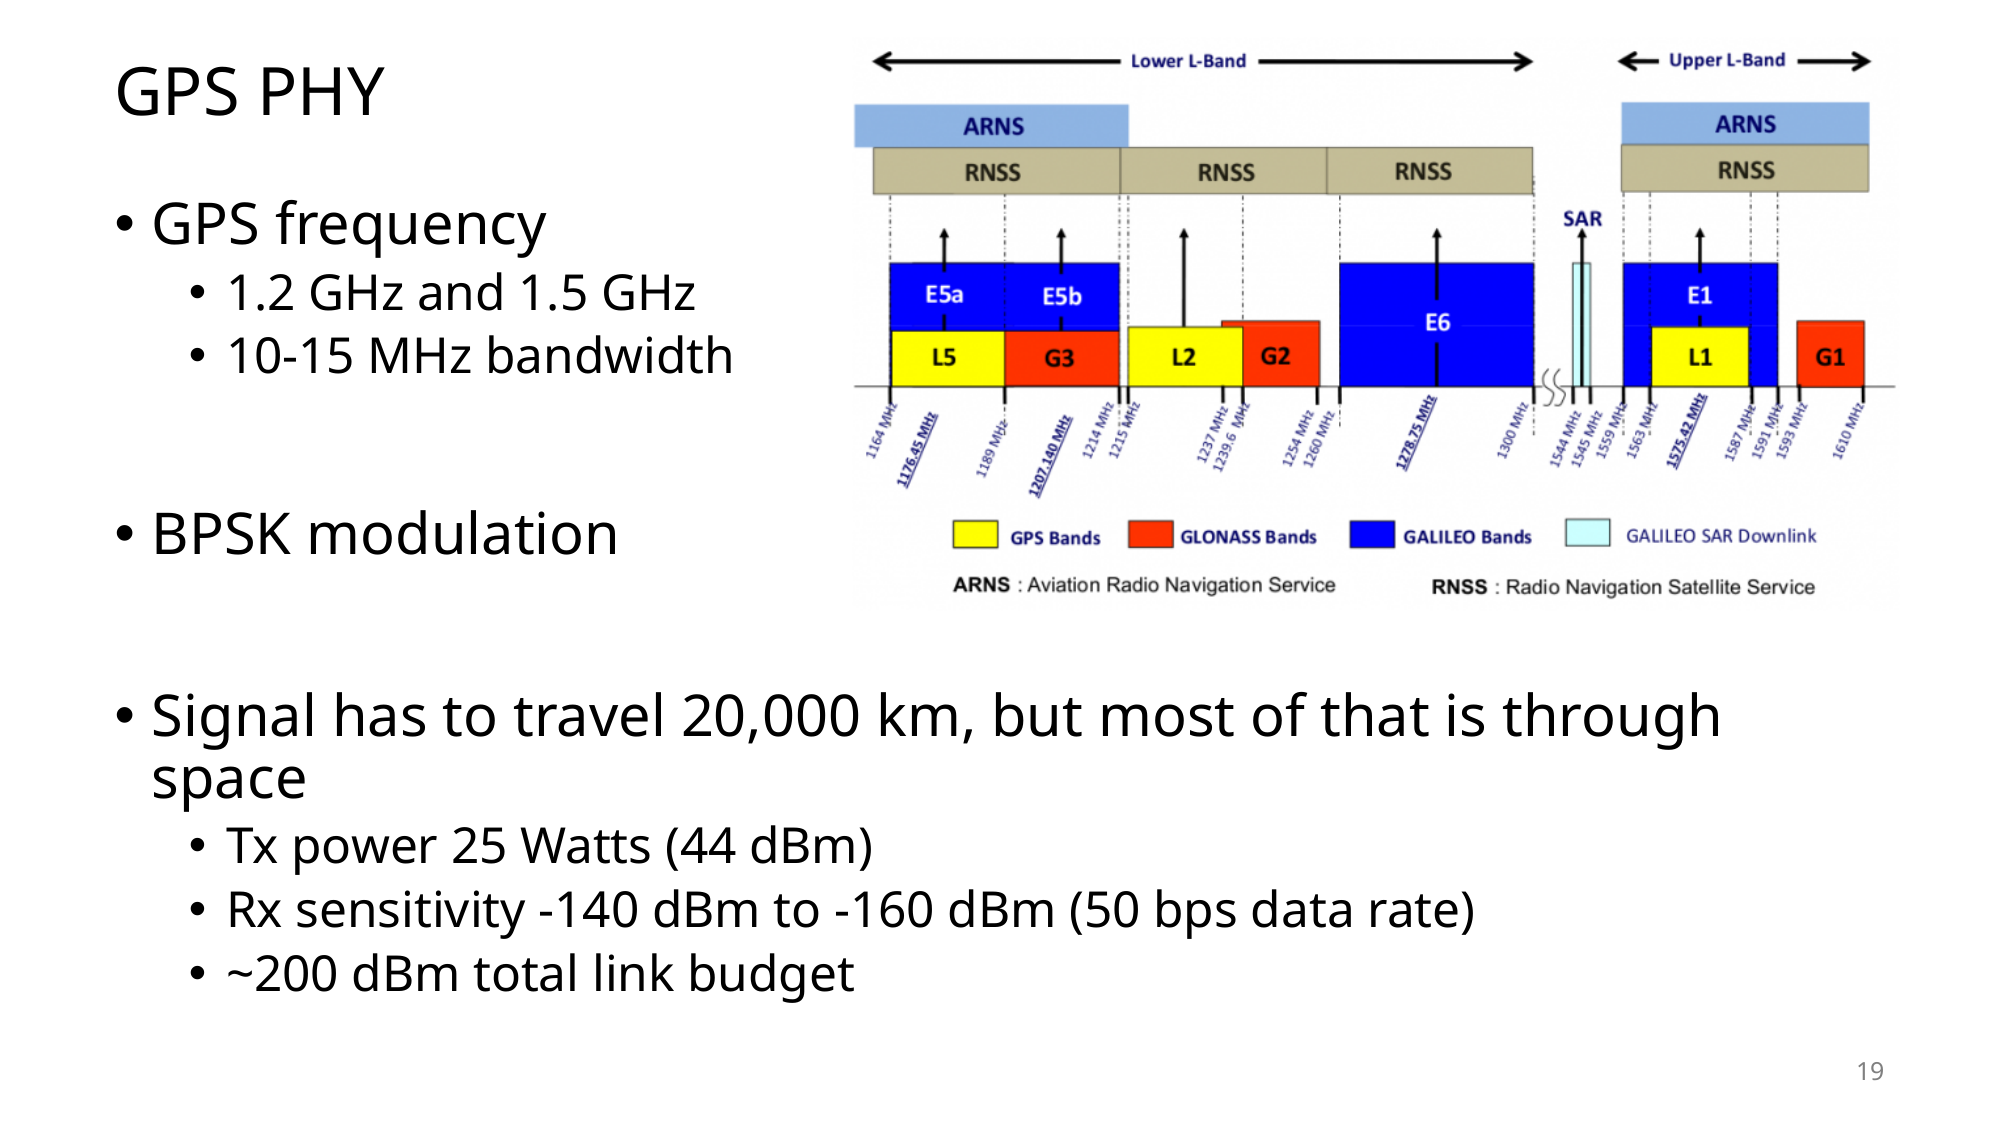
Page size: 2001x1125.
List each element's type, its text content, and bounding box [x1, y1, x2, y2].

list GPS frequency 1.2 GHz and 1.5 GHz 10-15 MHz bandwidth BPSK modulation Signal has to travel 20,000 km, but most of that is through space Tx power 25 Watts (44 dBm) Rx sensitivity -140 dBm to -160 dBm (50 bps data rate) ~200 dBm total link budget [99, 187, 1900, 1013]
picture [852, 37, 1900, 611]
title GPS PHY [99, 37, 852, 150]
slide_number 19 [1749, 1042, 1900, 1103]
